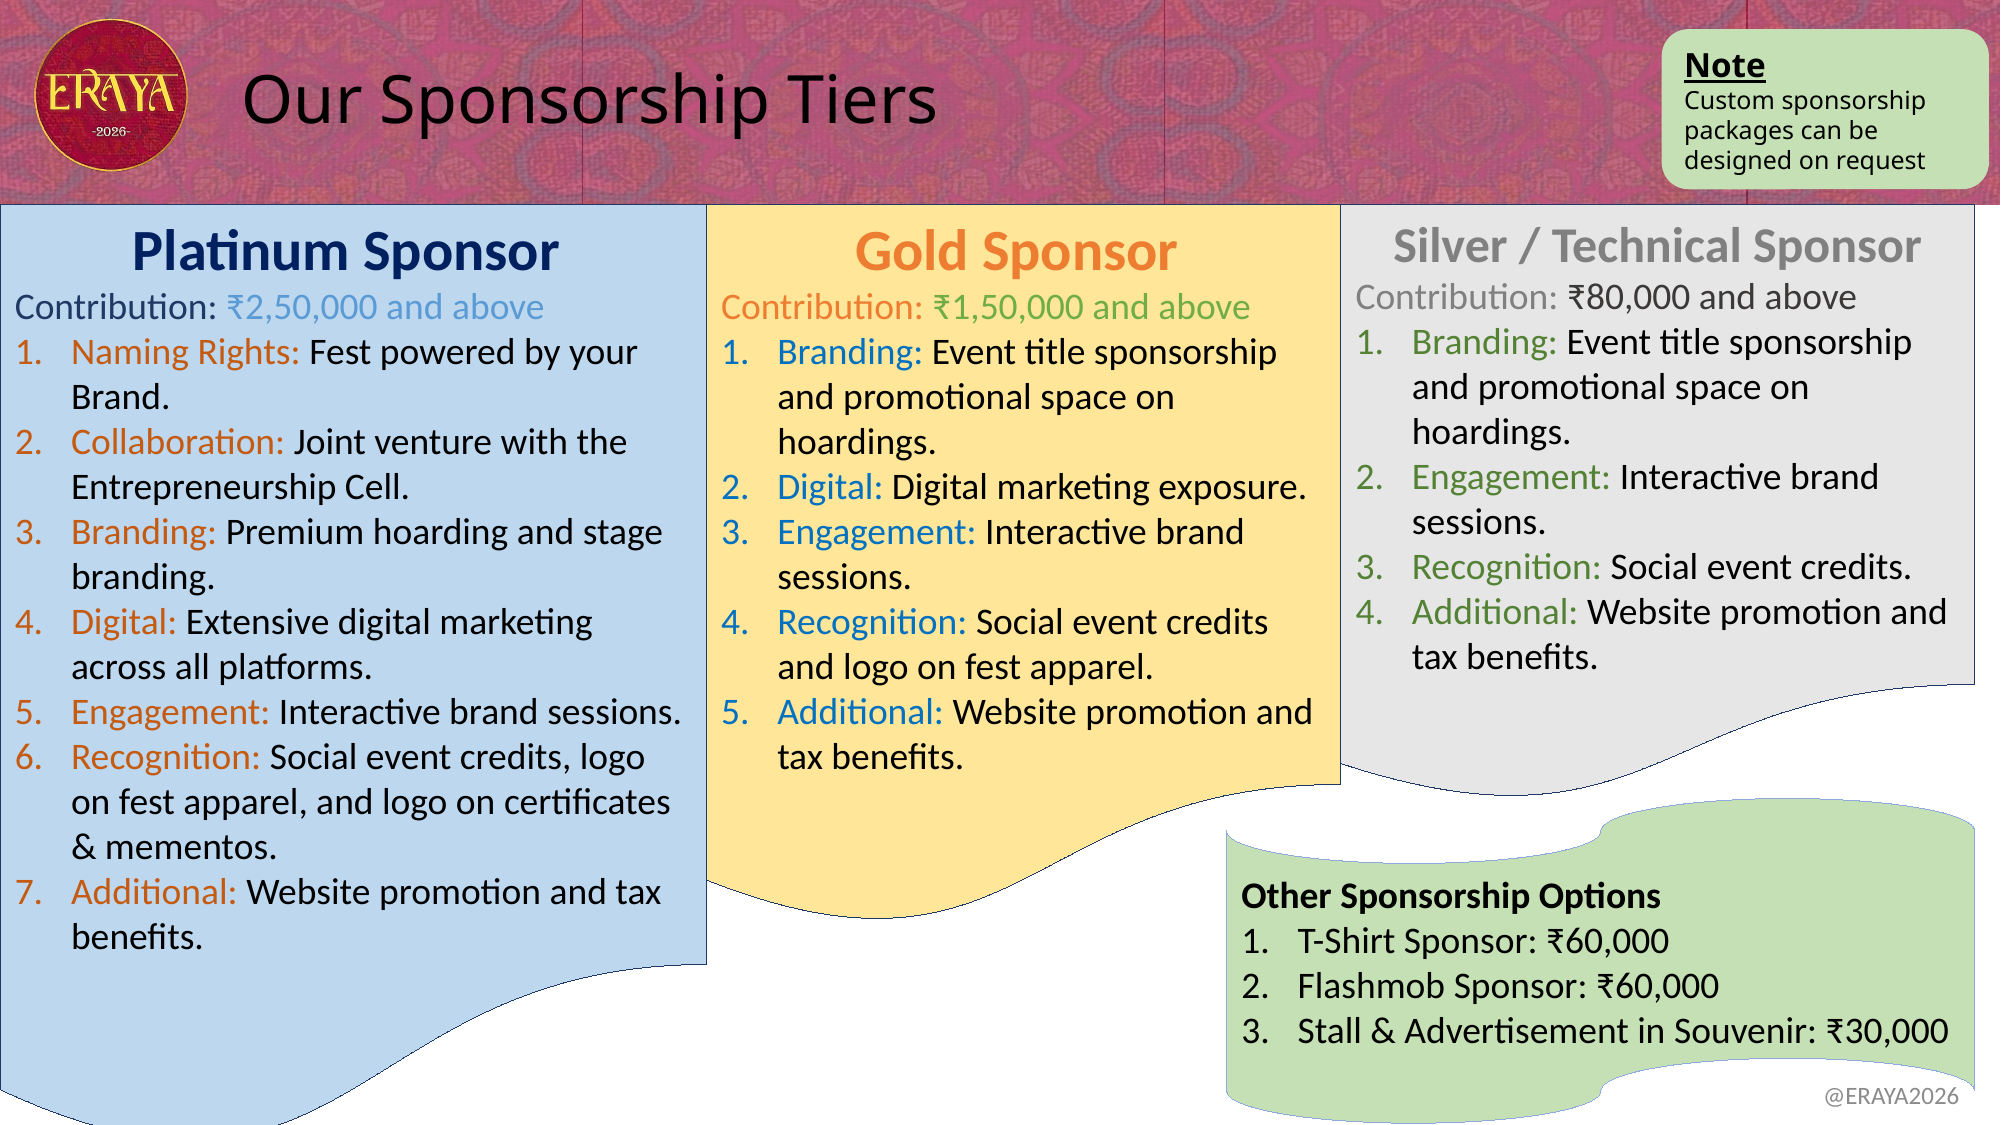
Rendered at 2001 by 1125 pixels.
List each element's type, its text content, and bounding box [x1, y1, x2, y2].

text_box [0, 0, 2000, 205]
text_box Silver / Technical Sponsor Contribution: ₹80,000 and above Branding: Event title sponsorship and promotional space on hoardings. Engagement: Interactive brand sessions. Recognition: Social event credits. Additional: Website promotion and tax benefits. [1340, 205, 1975, 796]
text_box Platinum Sponsor Contribution: ₹2,50,000 and above Naming Rights: Fest powered by your Brand. Collaboration: Joint venture with the Entrepreneurship Cell. Branding: Premium hoarding and stage branding. Digital: Extensive digital marketing across all platforms. Engagement: Interactive brand sessions. Recognition: Social event credits, logo on fest apparel, and logo on certificates & mementos. Additional: Website promotion and tax benefits. [0, 205, 707, 1125]
text_box Gold Sponsor Contribution: ₹1,50,000 and above Branding: Event title sponsorship and promotional space on hoardings. Digital: Digital marketing exposure. Engagement: Interactive brand sessions. Recognition: Social event credits and logo on fest apparel. Additional: Website promotion and tax benefits. [706, 205, 1341, 919]
footer @ERAYA2026 [1782, 1065, 2000, 1125]
picture [21, 17, 199, 174]
text_box Other Sponsorship Options T-Shirt Sponsor: ₹60,000 Flashmob Sponsor: ₹60,000 Stall & Advertisement in Souvenir: ₹30,000 [1226, 798, 1975, 1124]
